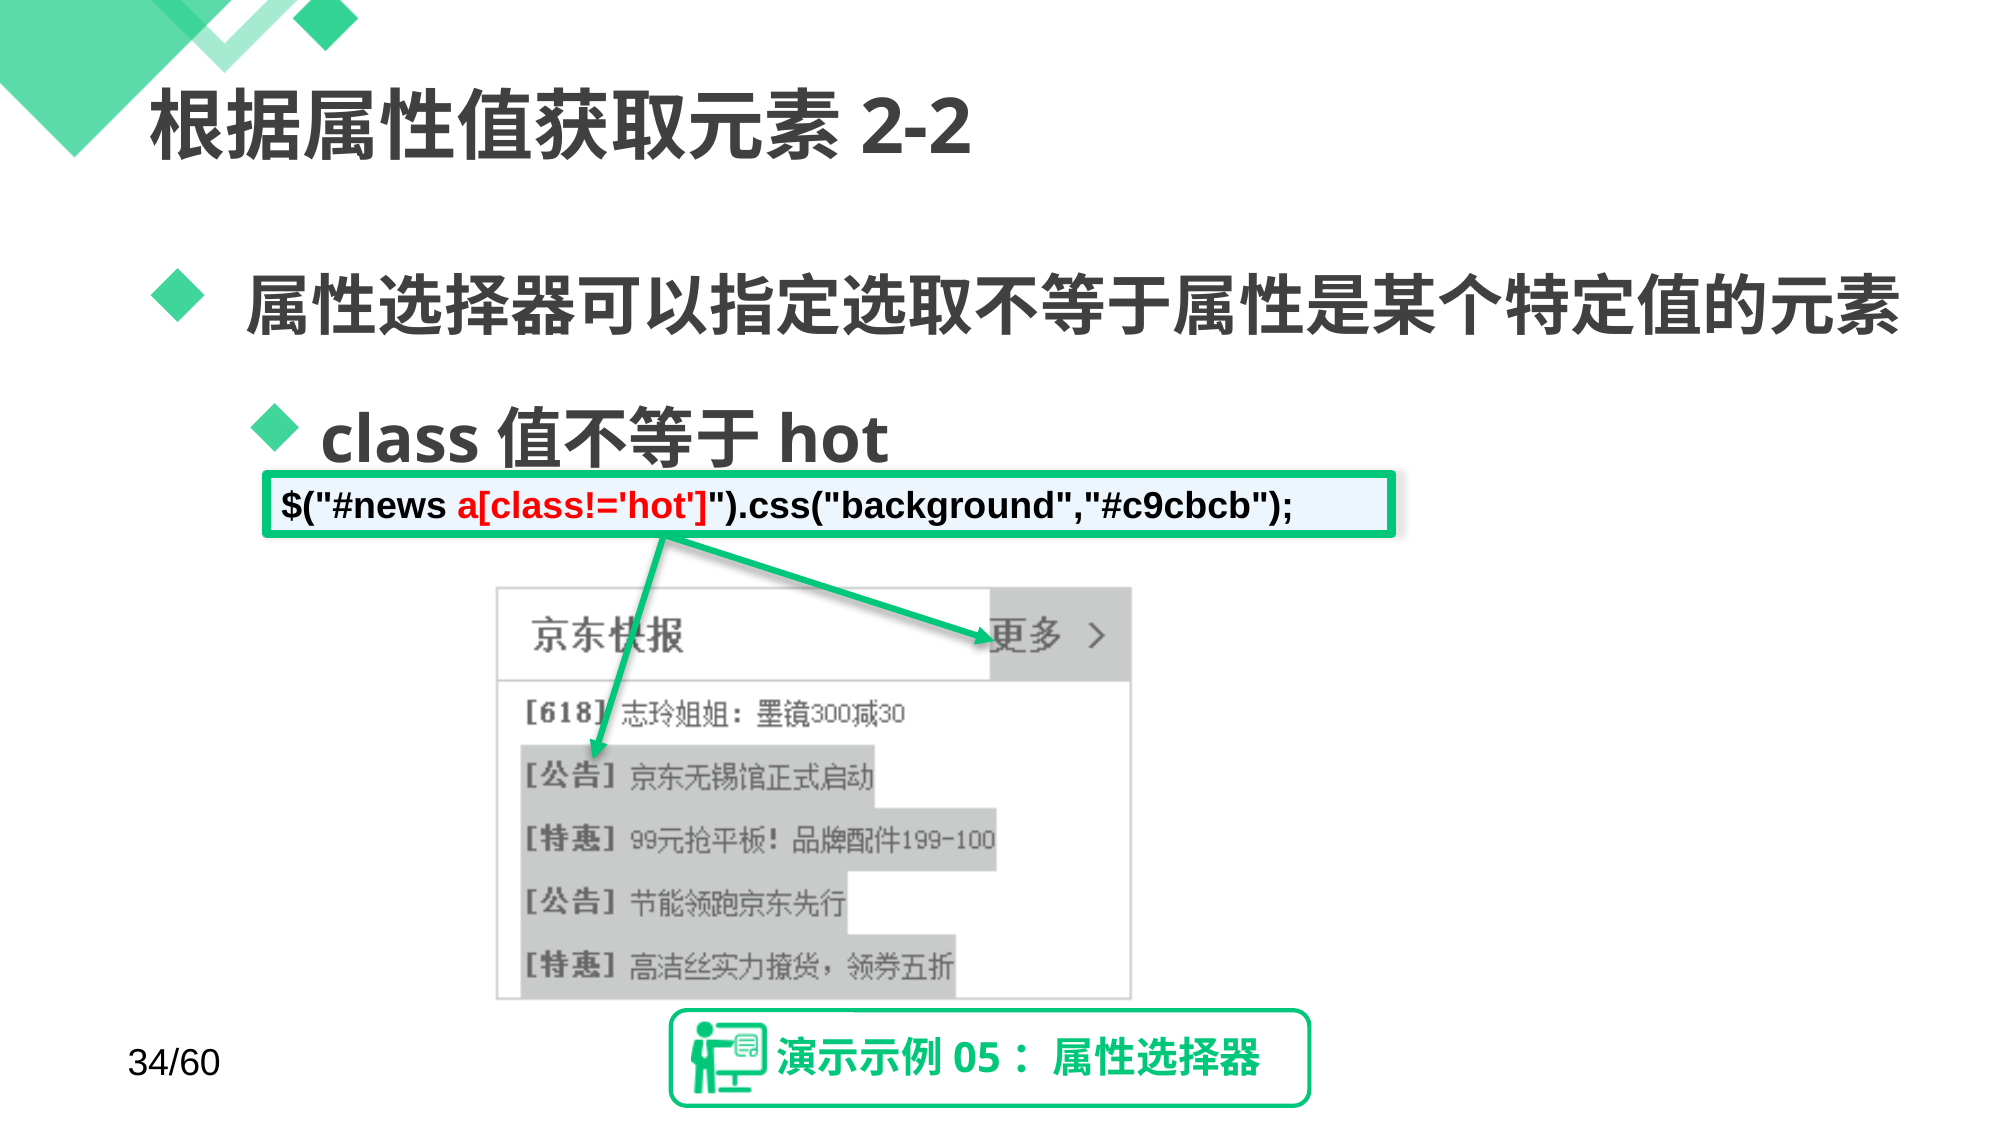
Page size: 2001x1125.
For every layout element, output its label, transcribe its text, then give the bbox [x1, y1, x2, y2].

picture [0, 0, 2000, 1125]
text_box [592, 534, 665, 760]
list 属性选择器可以指定选取不等于属性是某个特定值的元素 class值不等于hot [126, 214, 1950, 1006]
text_box $("#news a[class!='hot']").css("background","#c9cbcb"); [266, 474, 1392, 534]
title 根据属性值获取元素2-2 [129, 45, 1692, 201]
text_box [665, 534, 995, 642]
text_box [670, 1009, 1310, 1107]
